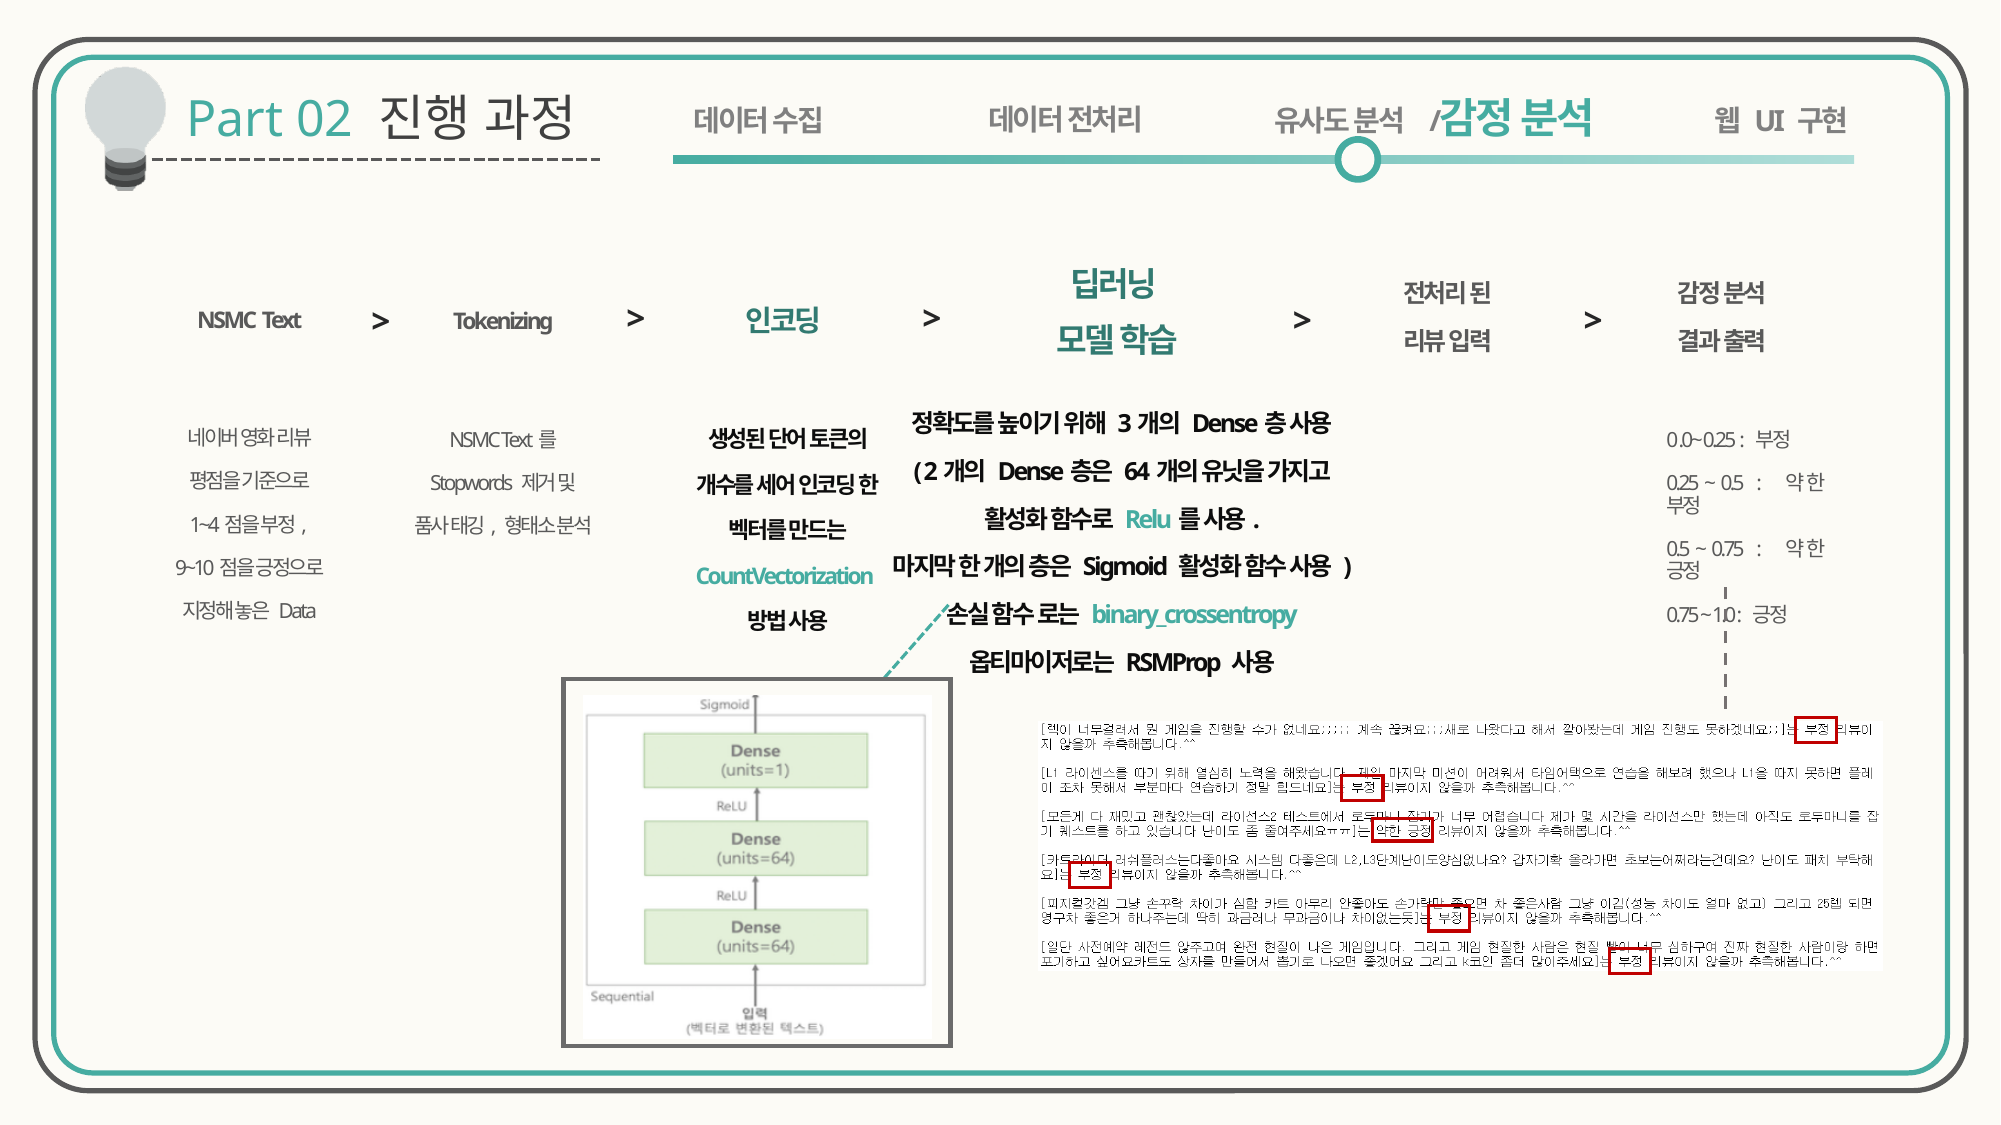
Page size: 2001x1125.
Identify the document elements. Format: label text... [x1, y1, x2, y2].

text_box [1382, 155, 1855, 164]
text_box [563, 679, 951, 1046]
text_box 인코딩 [731, 299, 837, 346]
text_box NSMC Text [182, 301, 318, 342]
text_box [1334, 136, 1382, 183]
text_box 웹 UI 구현 [1699, 99, 1864, 146]
text_box [33, 38, 1968, 1092]
text_box [52, 56, 1949, 1075]
text_box 0 .0~ 0.25 : 부정 0.25 ~ 0.5 : 약한 부정 0.5 ~ 0.75 : 약한 긍정 0.75 ~ 1.0 : 긍정 [1651, 422, 1838, 590]
text_box Tokenizing [438, 302, 569, 342]
text_box NSMC Text를 Stopwords 제거 및 품사 태깅, 형태소 분석 [399, 422, 608, 546]
text_box > [1278, 296, 1327, 347]
text_box > [1568, 296, 1618, 347]
text_box 딥러닝 모델 학습 [1041, 260, 1193, 368]
text_box 정확도를 높이기 위해 3개의 Dense층 사용 ( 2개의 Dense층은 64개의 유닛을 가지고 활성화 함수로 Relu를 사용. 마지막 한 개의 층은 Sigmoid 활성화 함수 사용 ) 손실 함수 로는 binary_crossentropy 옵티마이저로는 RSMProp 사용 [878, 403, 1367, 685]
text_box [884, 602, 951, 678]
text_box [672, 155, 1334, 164]
text_box 네이버 영화 리뷰 평점을 기준으로 1~4점을 부정, 9~10점을 긍정으로 지정해 놓은 Data [160, 420, 339, 631]
text_box 데이터 수집 [678, 98, 839, 146]
picture [81, 63, 170, 193]
text_box 감정 분석 결과 출력 [1662, 273, 1782, 363]
text_box > [611, 294, 661, 346]
text_box > [907, 294, 956, 346]
text_box 생성된 단어 토큰의 개수를 세어 인코딩 한 벡터를 만드는 CountVectorization 방법 사용 [681, 420, 878, 642]
text_box 유사도 분석 / [1259, 99, 1424, 146]
text_box 전처리 된 리뷰 입력 [1388, 273, 1507, 363]
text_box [1038, 717, 1883, 974]
text_box 감정 분석 [1424, 90, 1610, 150]
text_box > [356, 296, 406, 348]
text_box 데이터 전처리 [973, 97, 1158, 145]
